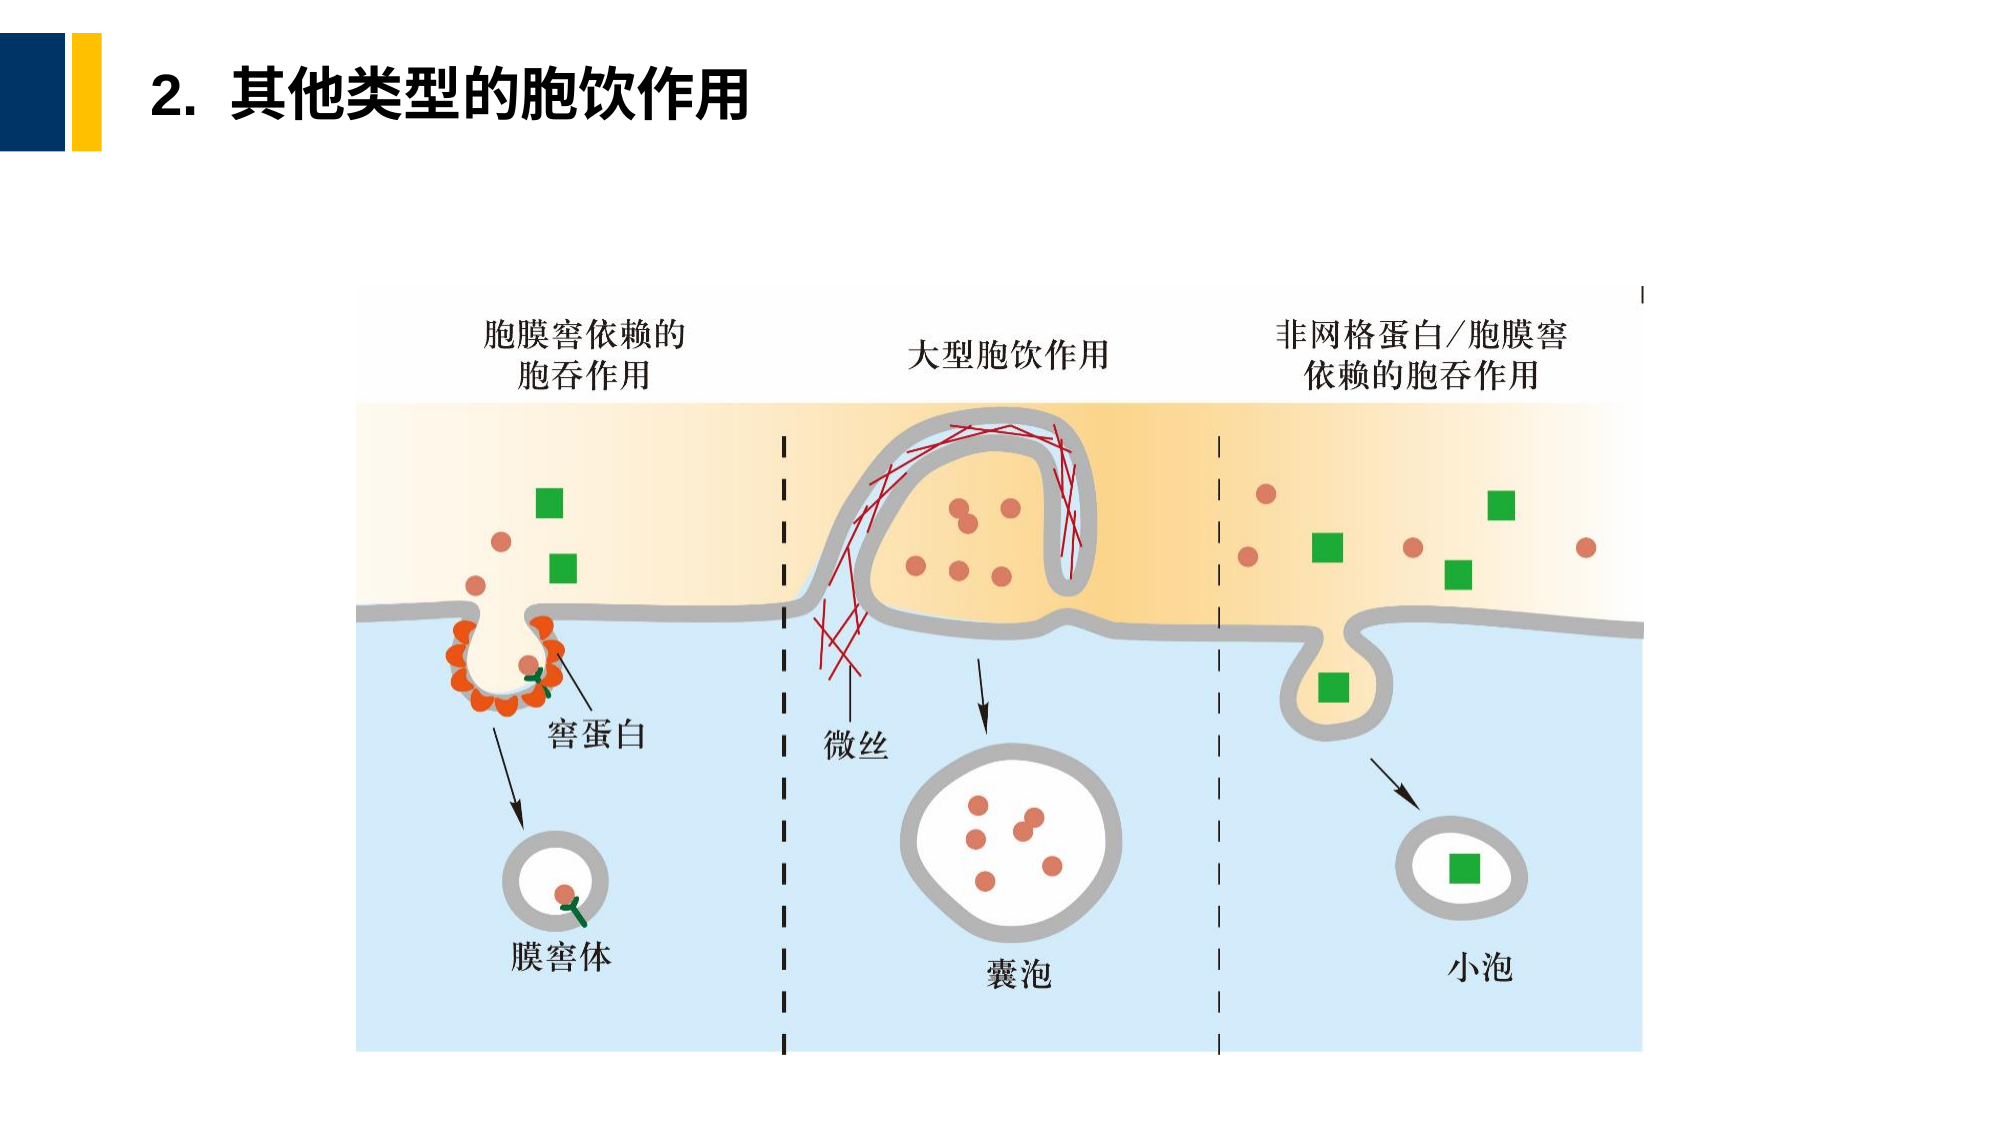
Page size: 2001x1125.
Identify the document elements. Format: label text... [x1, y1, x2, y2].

title 2. 其他类型的胞饮作用 [135, 33, 1950, 152]
picture [356, 286, 1644, 1055]
